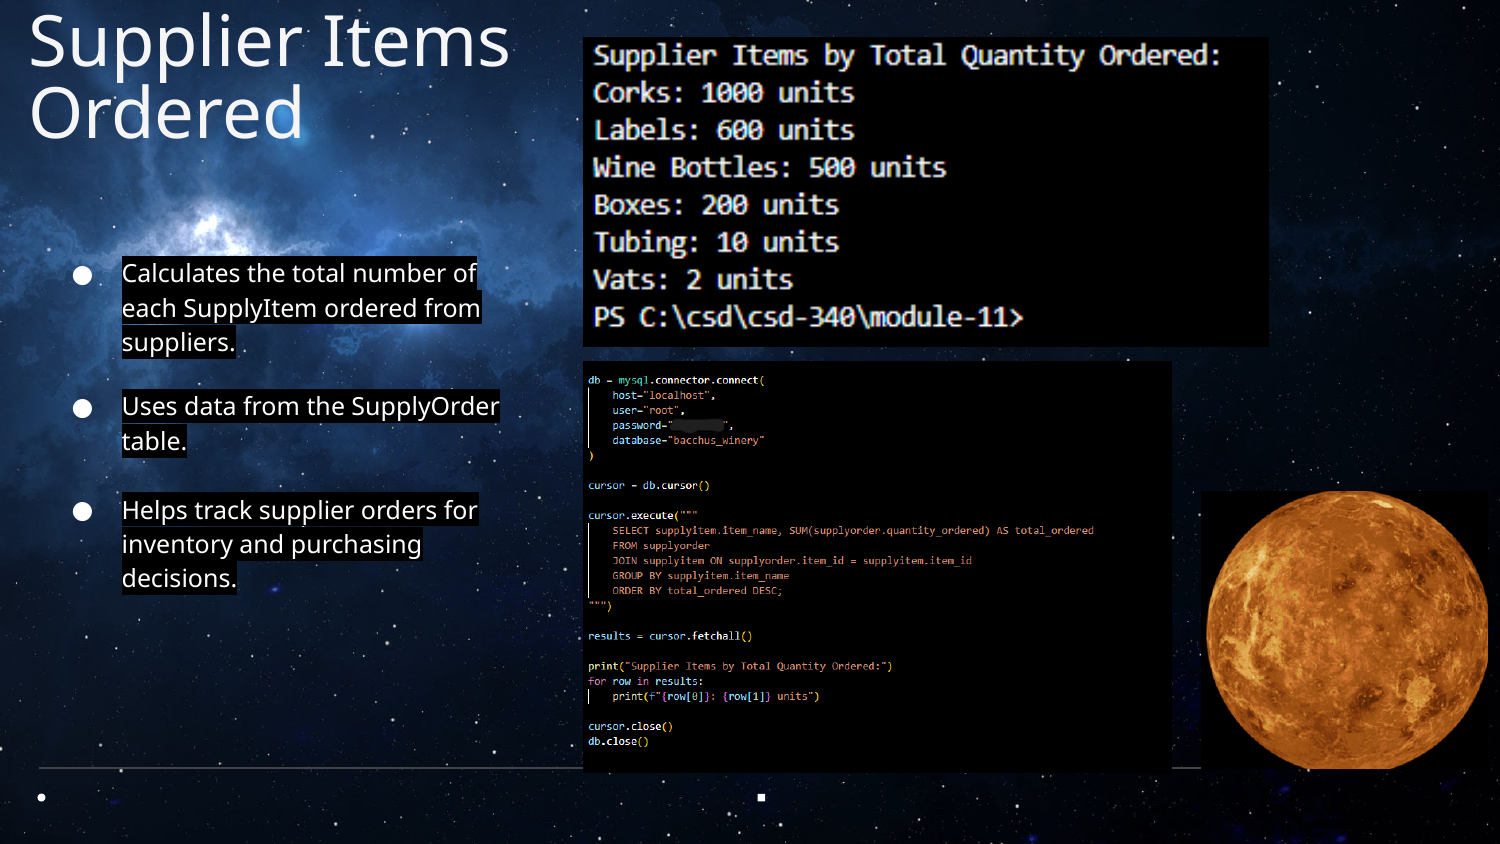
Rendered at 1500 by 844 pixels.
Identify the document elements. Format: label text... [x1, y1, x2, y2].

picture [0, 0, 1500, 844]
list Calculates the total number of each SupplyItem ordered from suppliers. Uses data from the SupplyOrder table. Helps track supplier orders for inventory and purchasing decisions. [46, 253, 518, 383]
title Supplier Items Ordered [28, 8, 660, 153]
